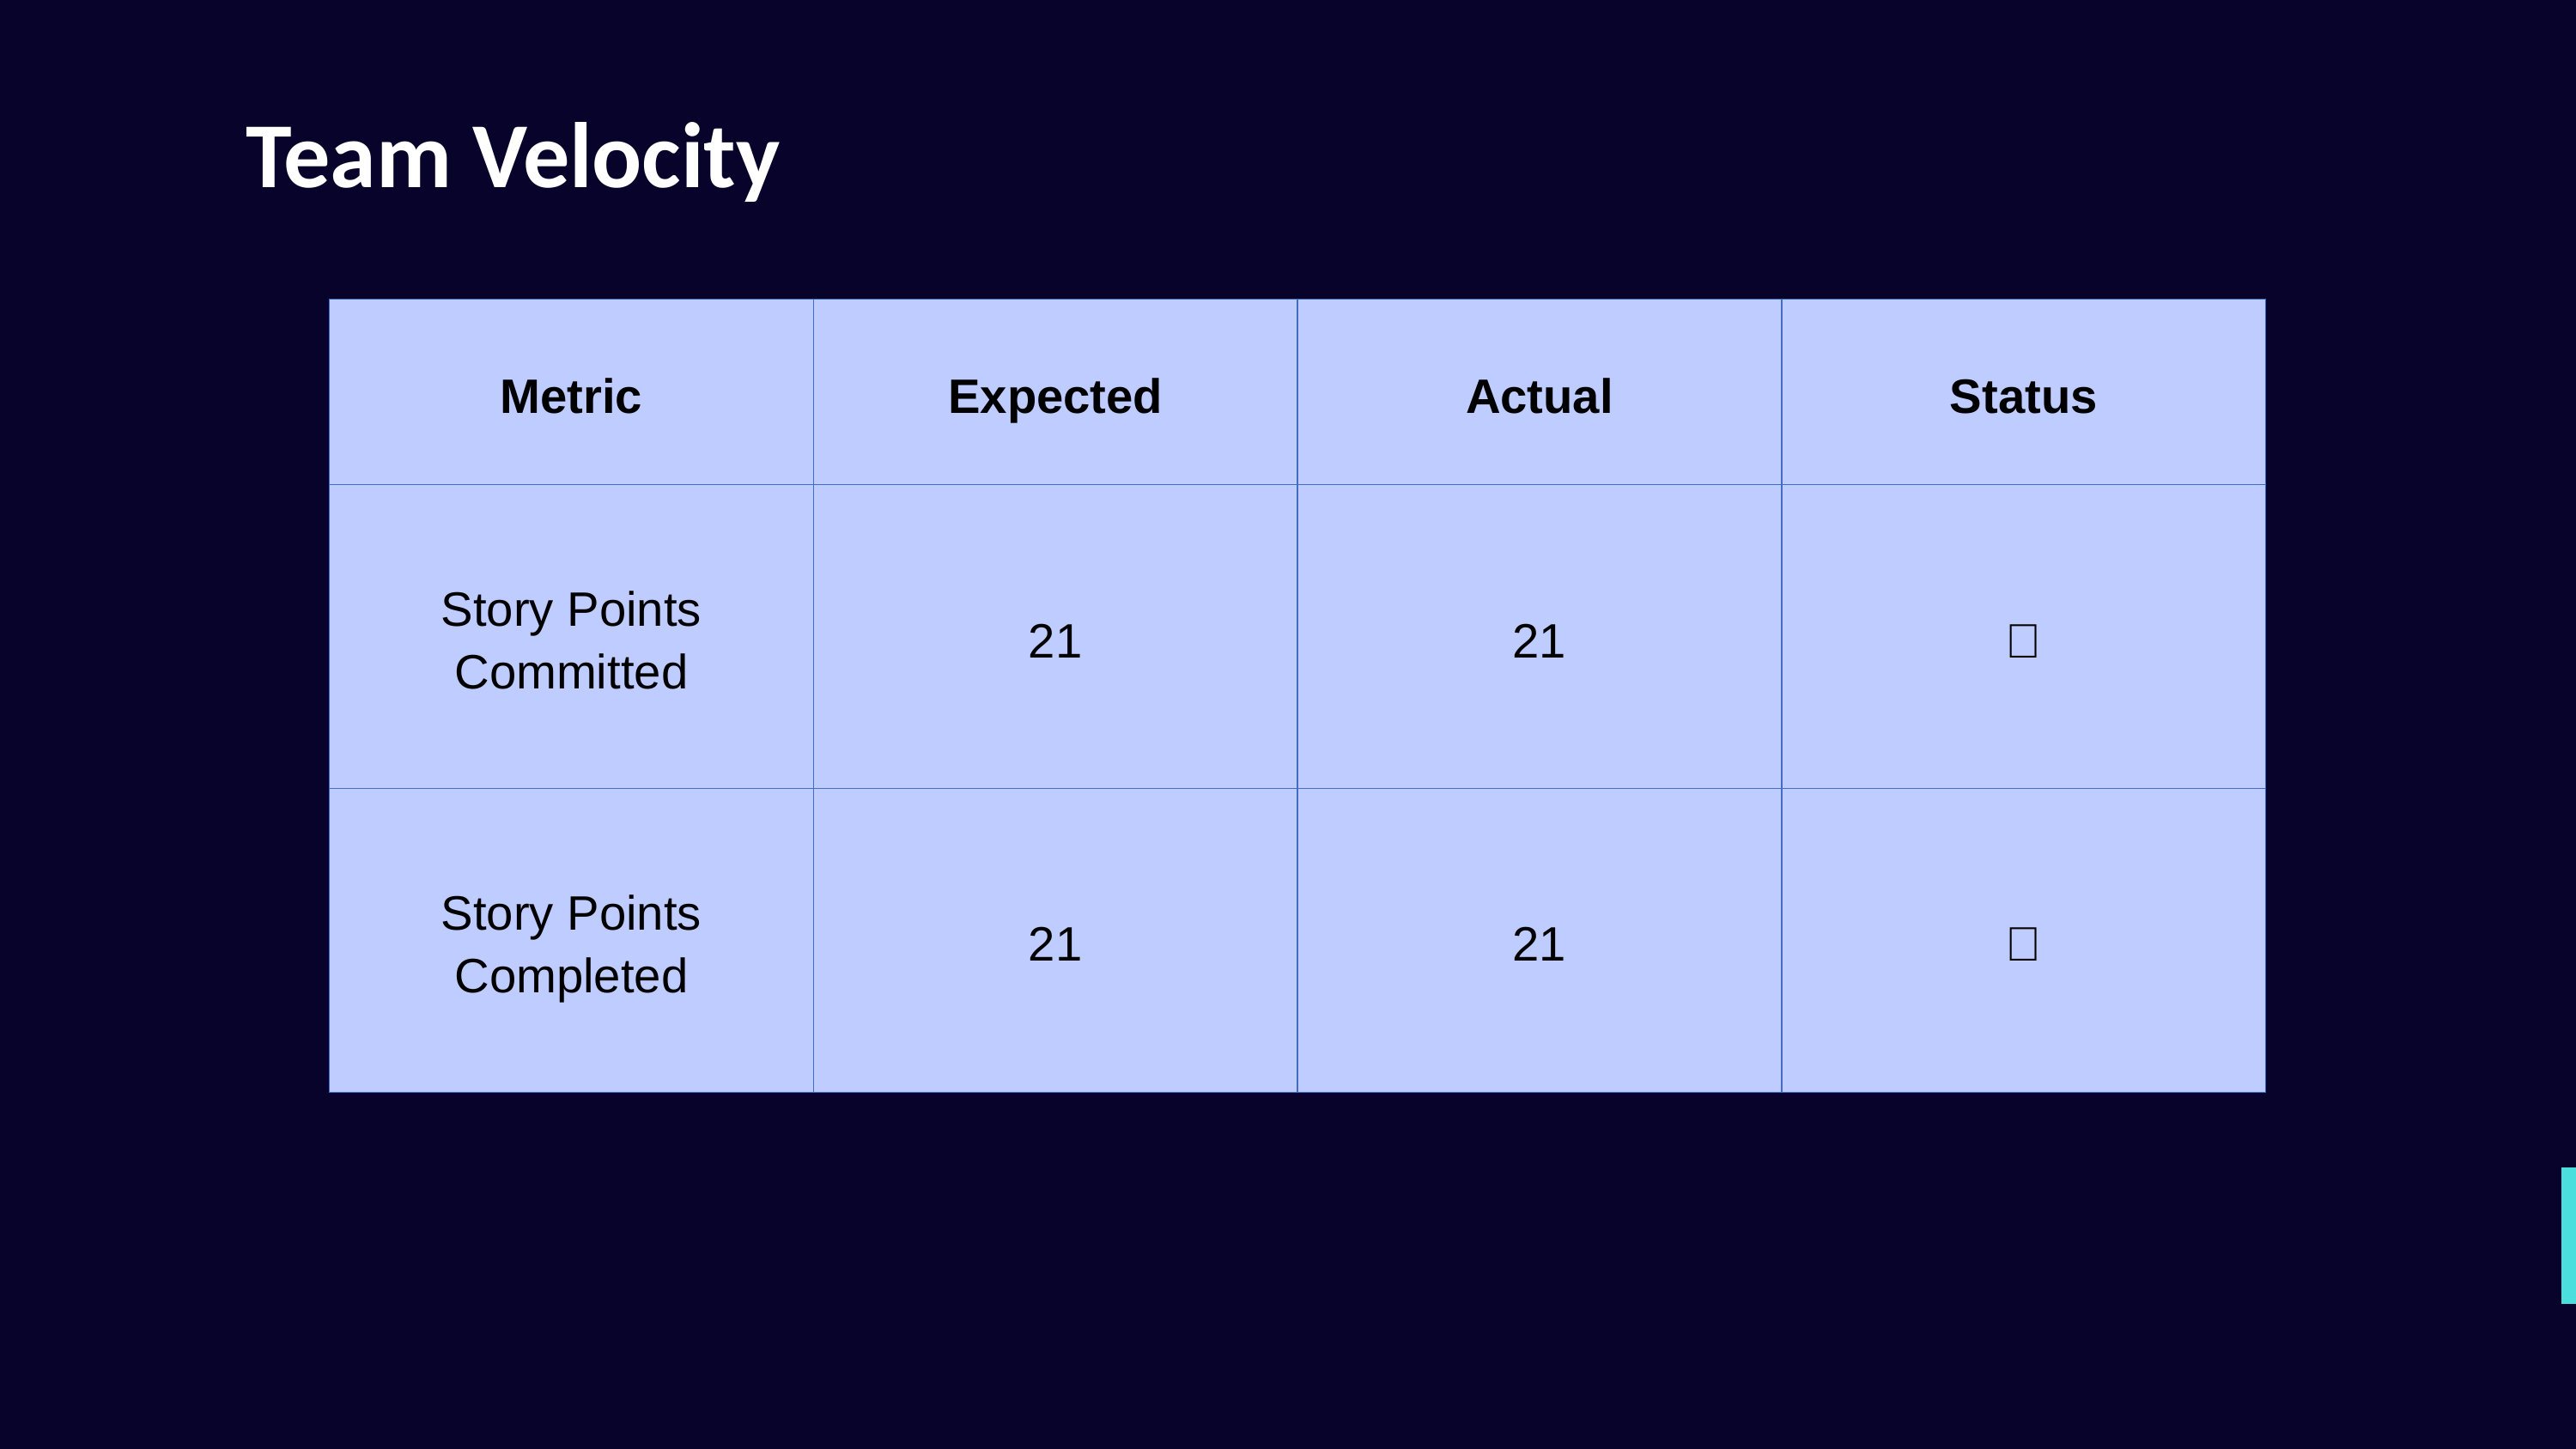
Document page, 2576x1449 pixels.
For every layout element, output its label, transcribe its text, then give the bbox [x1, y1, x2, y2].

table_header Expected [814, 300, 1297, 484]
table_header Actual [1298, 300, 1781, 484]
table_cell 21 [814, 789, 1297, 1092]
table_header Metric [330, 300, 813, 484]
table_cell 21 [1298, 485, 1781, 788]
table_cell ✅ [1783, 789, 2265, 1092]
text_box Team Velocity [233, 81, 1571, 258]
table_header Status [1783, 300, 2265, 484]
table_cell Story Points Completed [330, 789, 813, 1092]
table_cell 21 [1298, 789, 1781, 1092]
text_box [2561, 1166, 2576, 1304]
table_cell 21 [814, 485, 1297, 788]
table_cell ✅ [1783, 485, 2265, 788]
table_cell Story Points Committed [330, 485, 813, 788]
